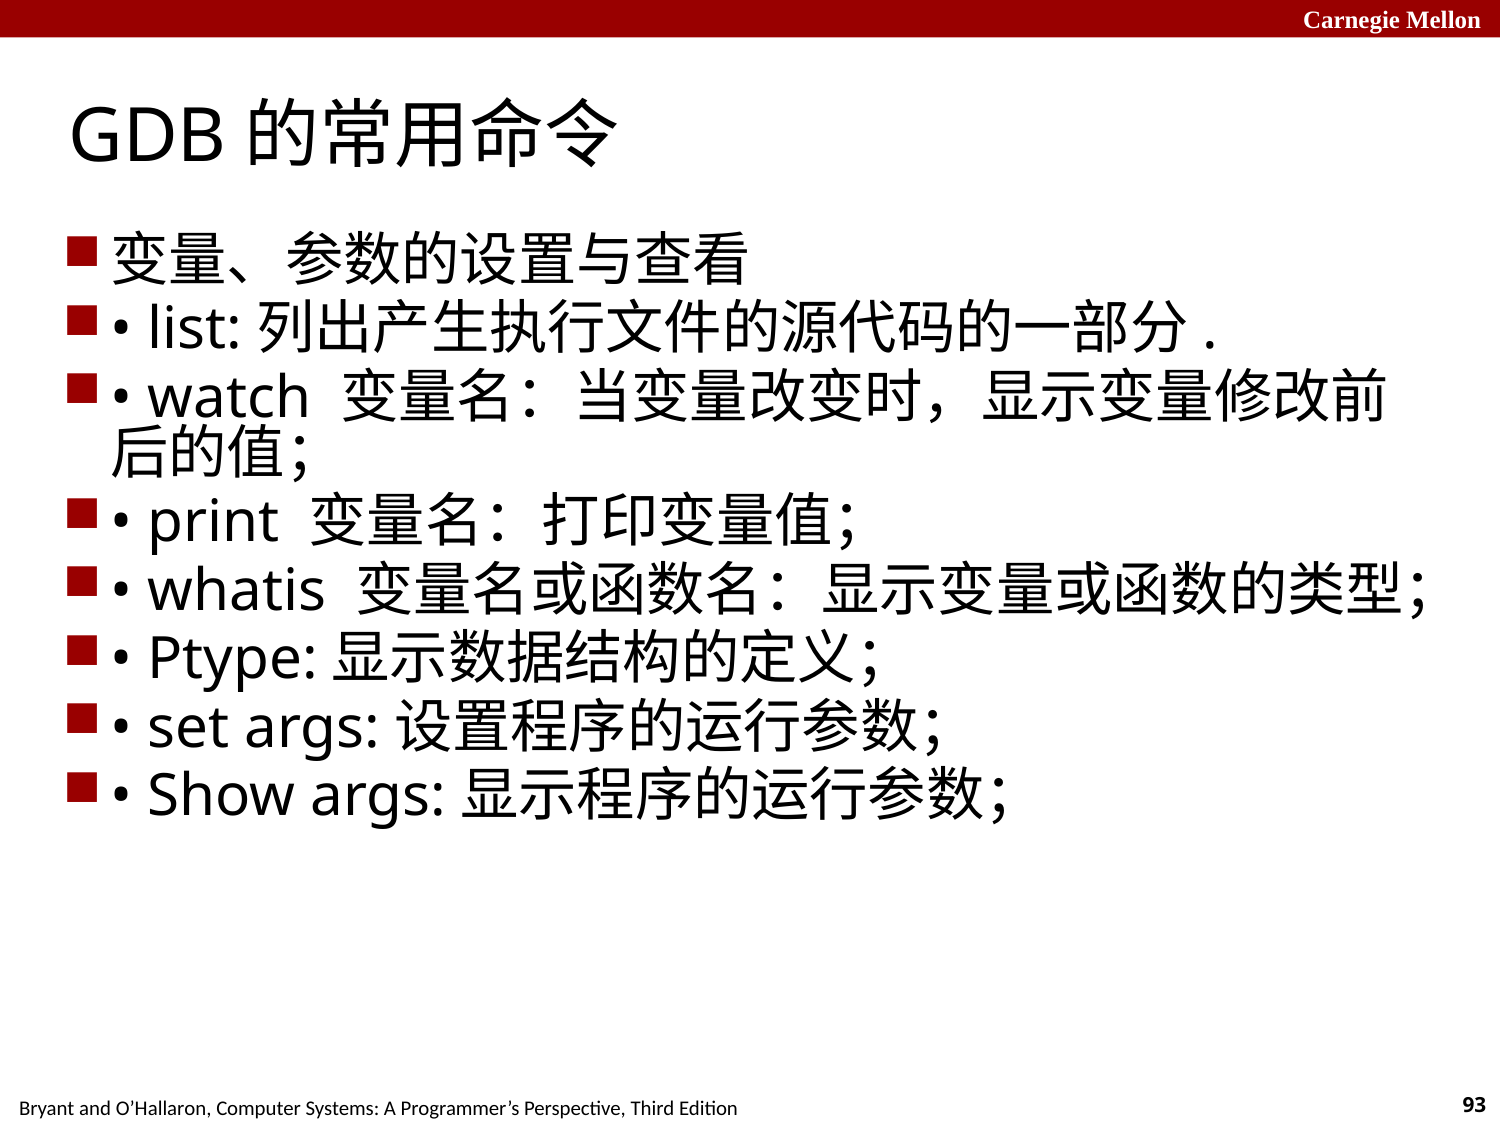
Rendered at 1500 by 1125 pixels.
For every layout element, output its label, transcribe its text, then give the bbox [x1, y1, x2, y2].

list 变量、参数的设置与查看 • list:列出产生执行文件的源代码的一部分. • watch 变量名：当变量改变时，显示变量修改前后的值； • print 变量名：打印变量值； • whatis 变量名或函数名：显示变量或函数的类型； • Ptype:显示数据结构的定义； • set args:设置程序的运行参数； • Show args:显示程序的运行参数； [62, 228, 1438, 1122]
title GDB的常用命令 [62, 41, 1438, 222]
